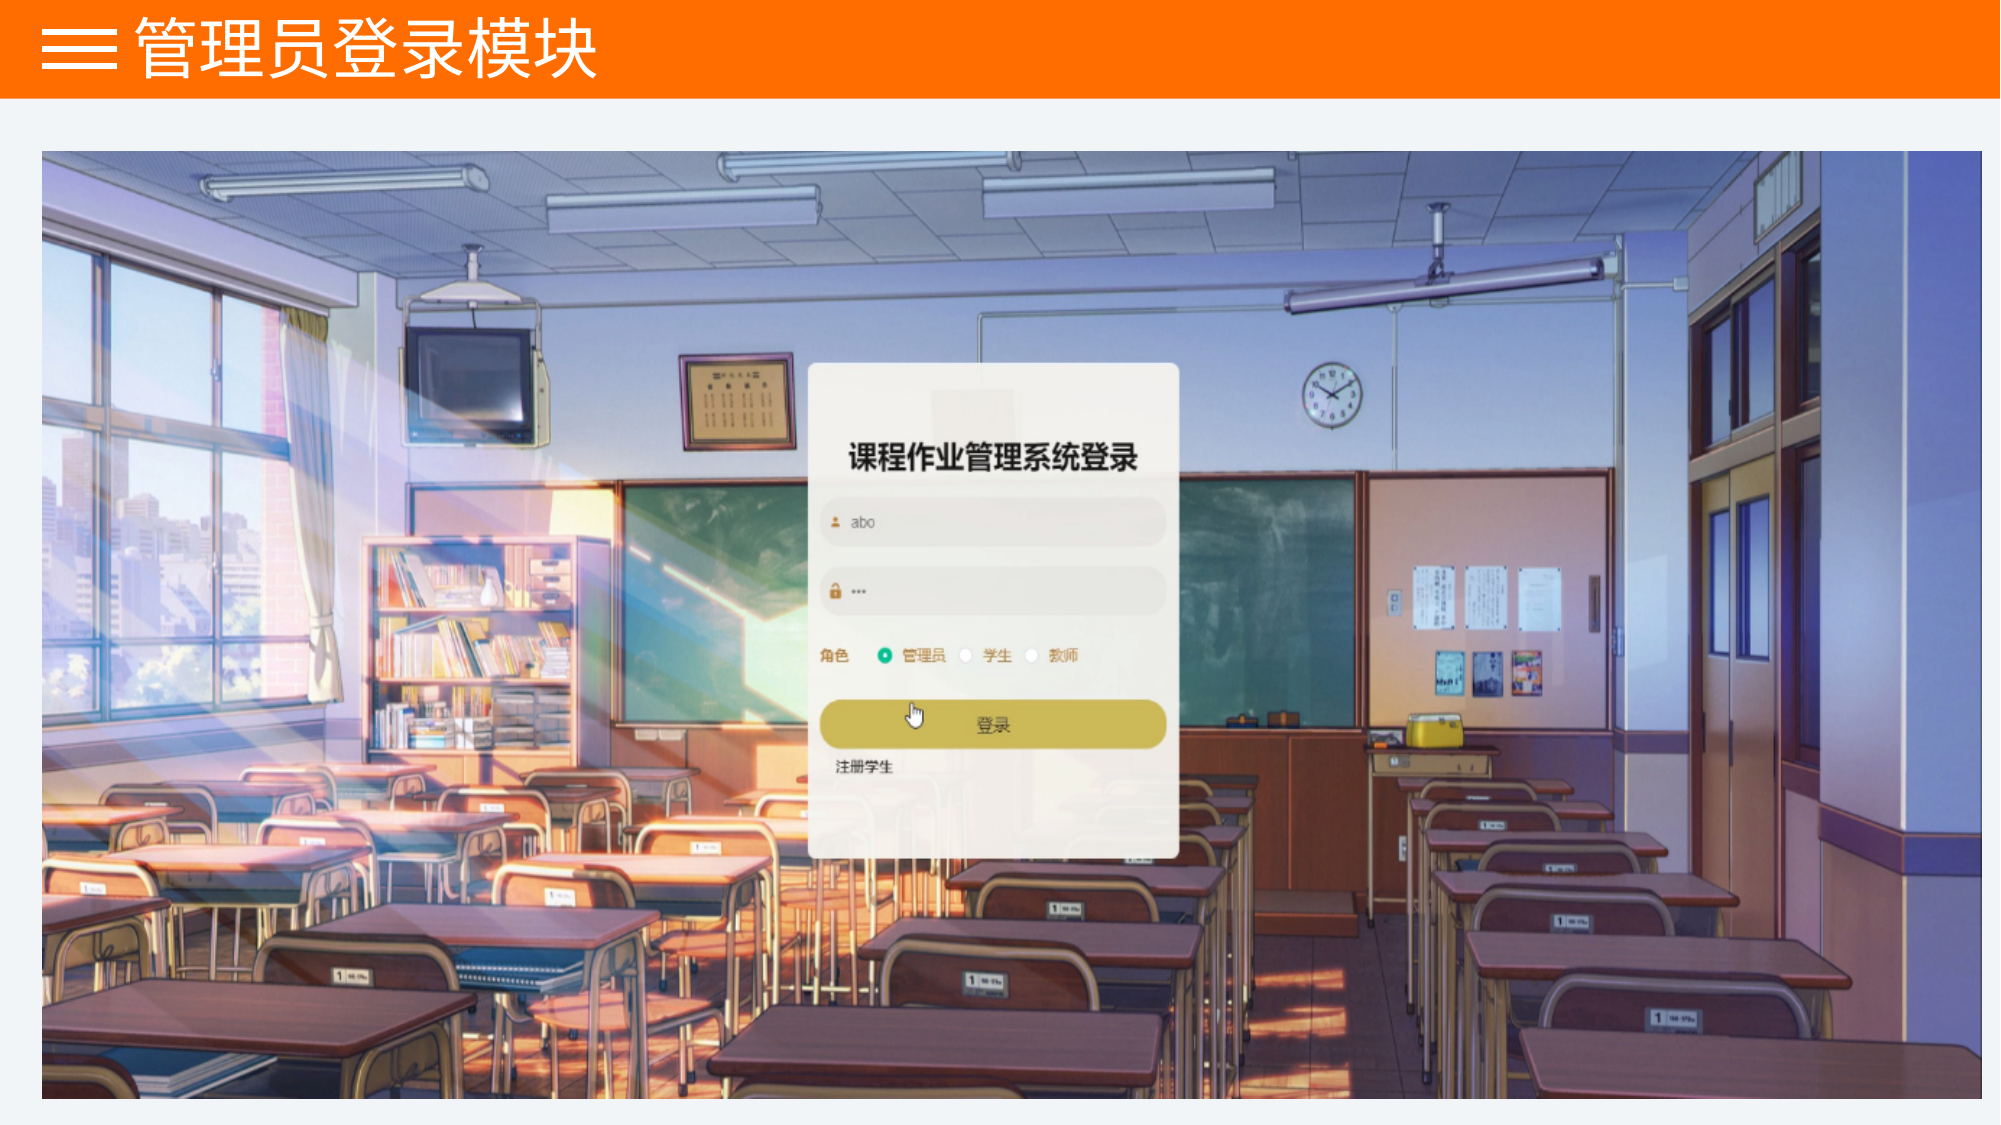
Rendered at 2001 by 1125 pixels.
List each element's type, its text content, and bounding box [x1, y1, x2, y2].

picture [42, 151, 1982, 1099]
text_box [0, 0, 2000, 100]
text_box 管理员登录模块 [117, 0, 813, 95]
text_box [42, 32, 118, 67]
